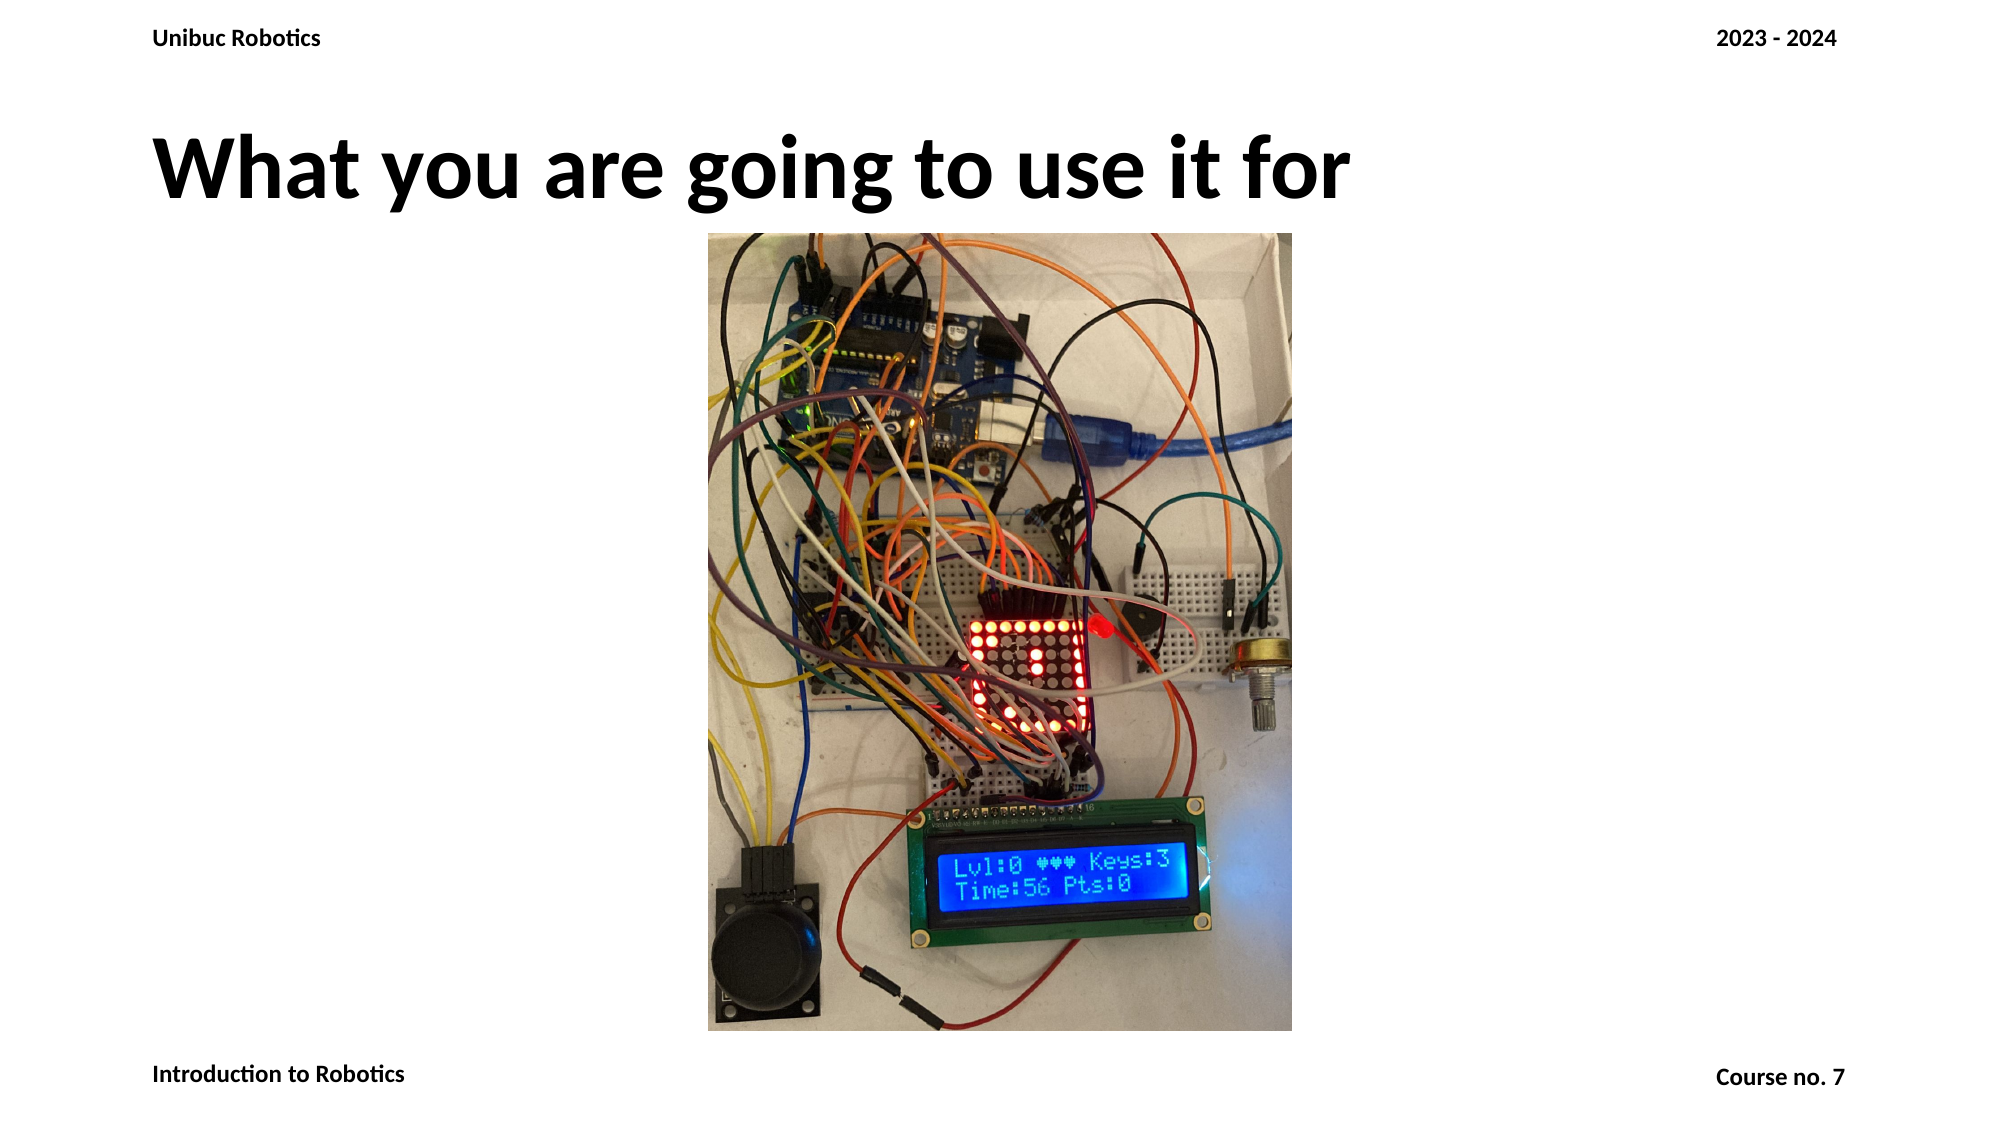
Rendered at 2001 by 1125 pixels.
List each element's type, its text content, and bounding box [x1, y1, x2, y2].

picture [708, 232, 1292, 1031]
title What you are going to use it for [137, 59, 1863, 278]
